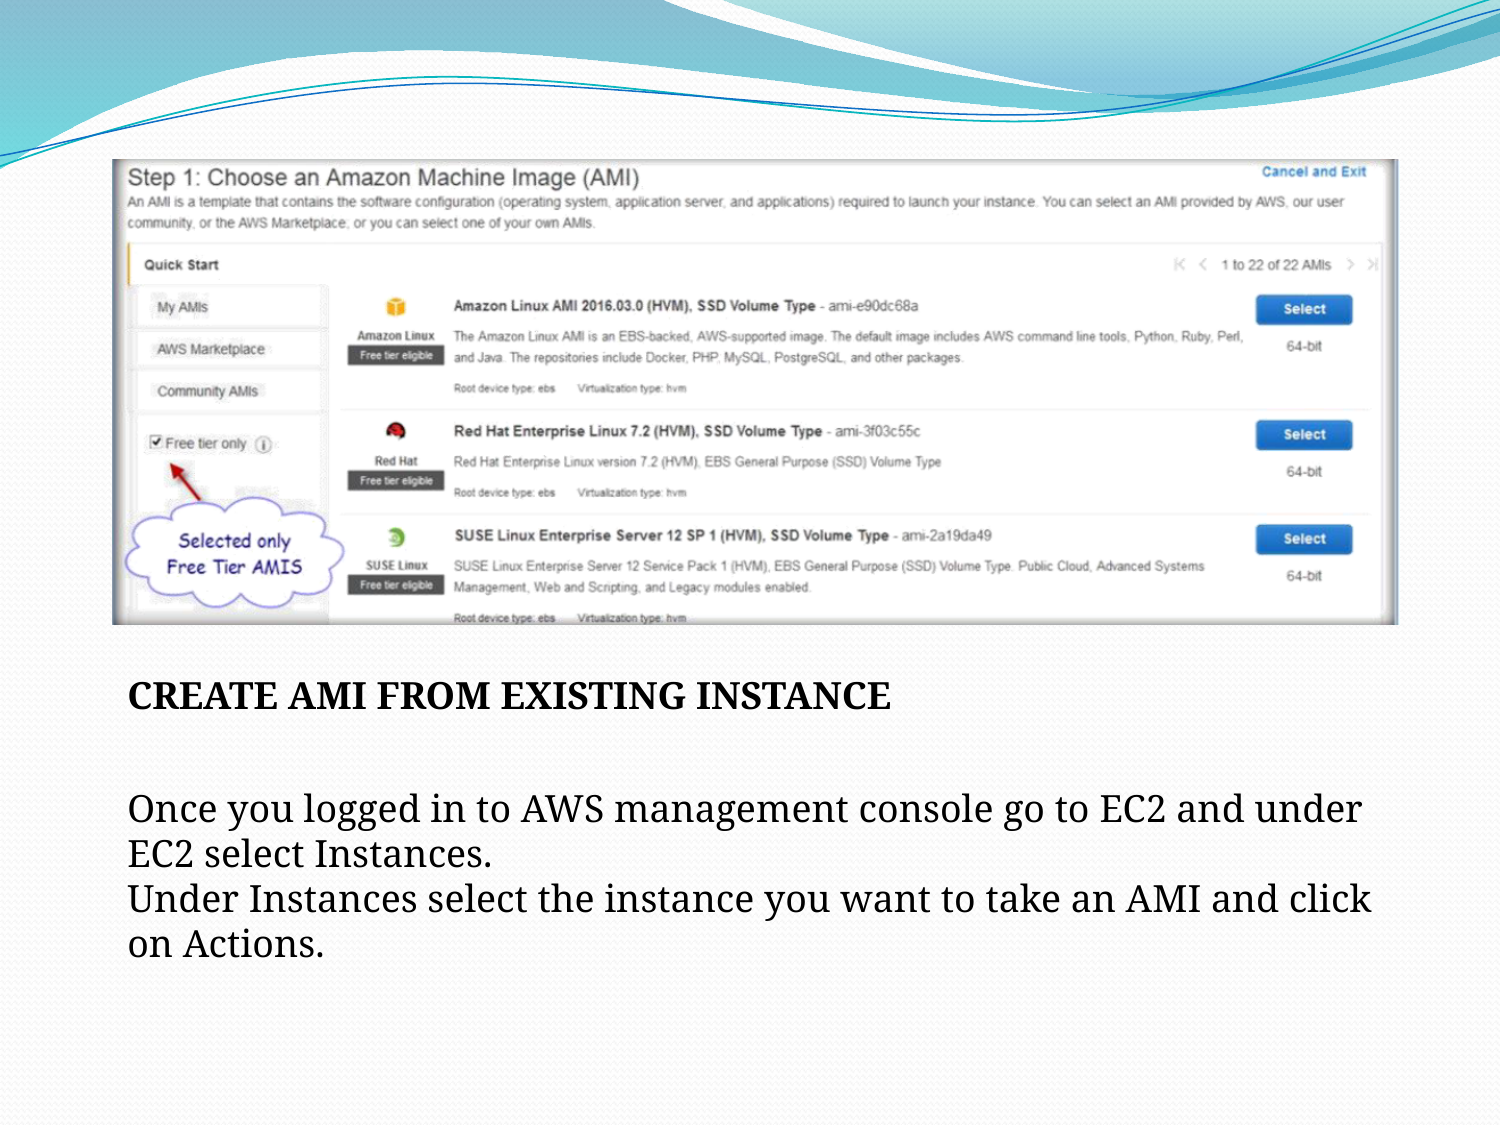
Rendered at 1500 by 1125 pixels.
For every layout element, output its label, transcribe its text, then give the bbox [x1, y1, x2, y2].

text_box Once you logged in to AWS management console go to EC2 and under EC2 select Instances. Under Instances select the instance you want to take an AMI and click on Actions. [112, 778, 1400, 973]
picture [112, 159, 1401, 626]
text_box CREATE AMI FROM EXISTING INSTANCE [112, 664, 1125, 725]
